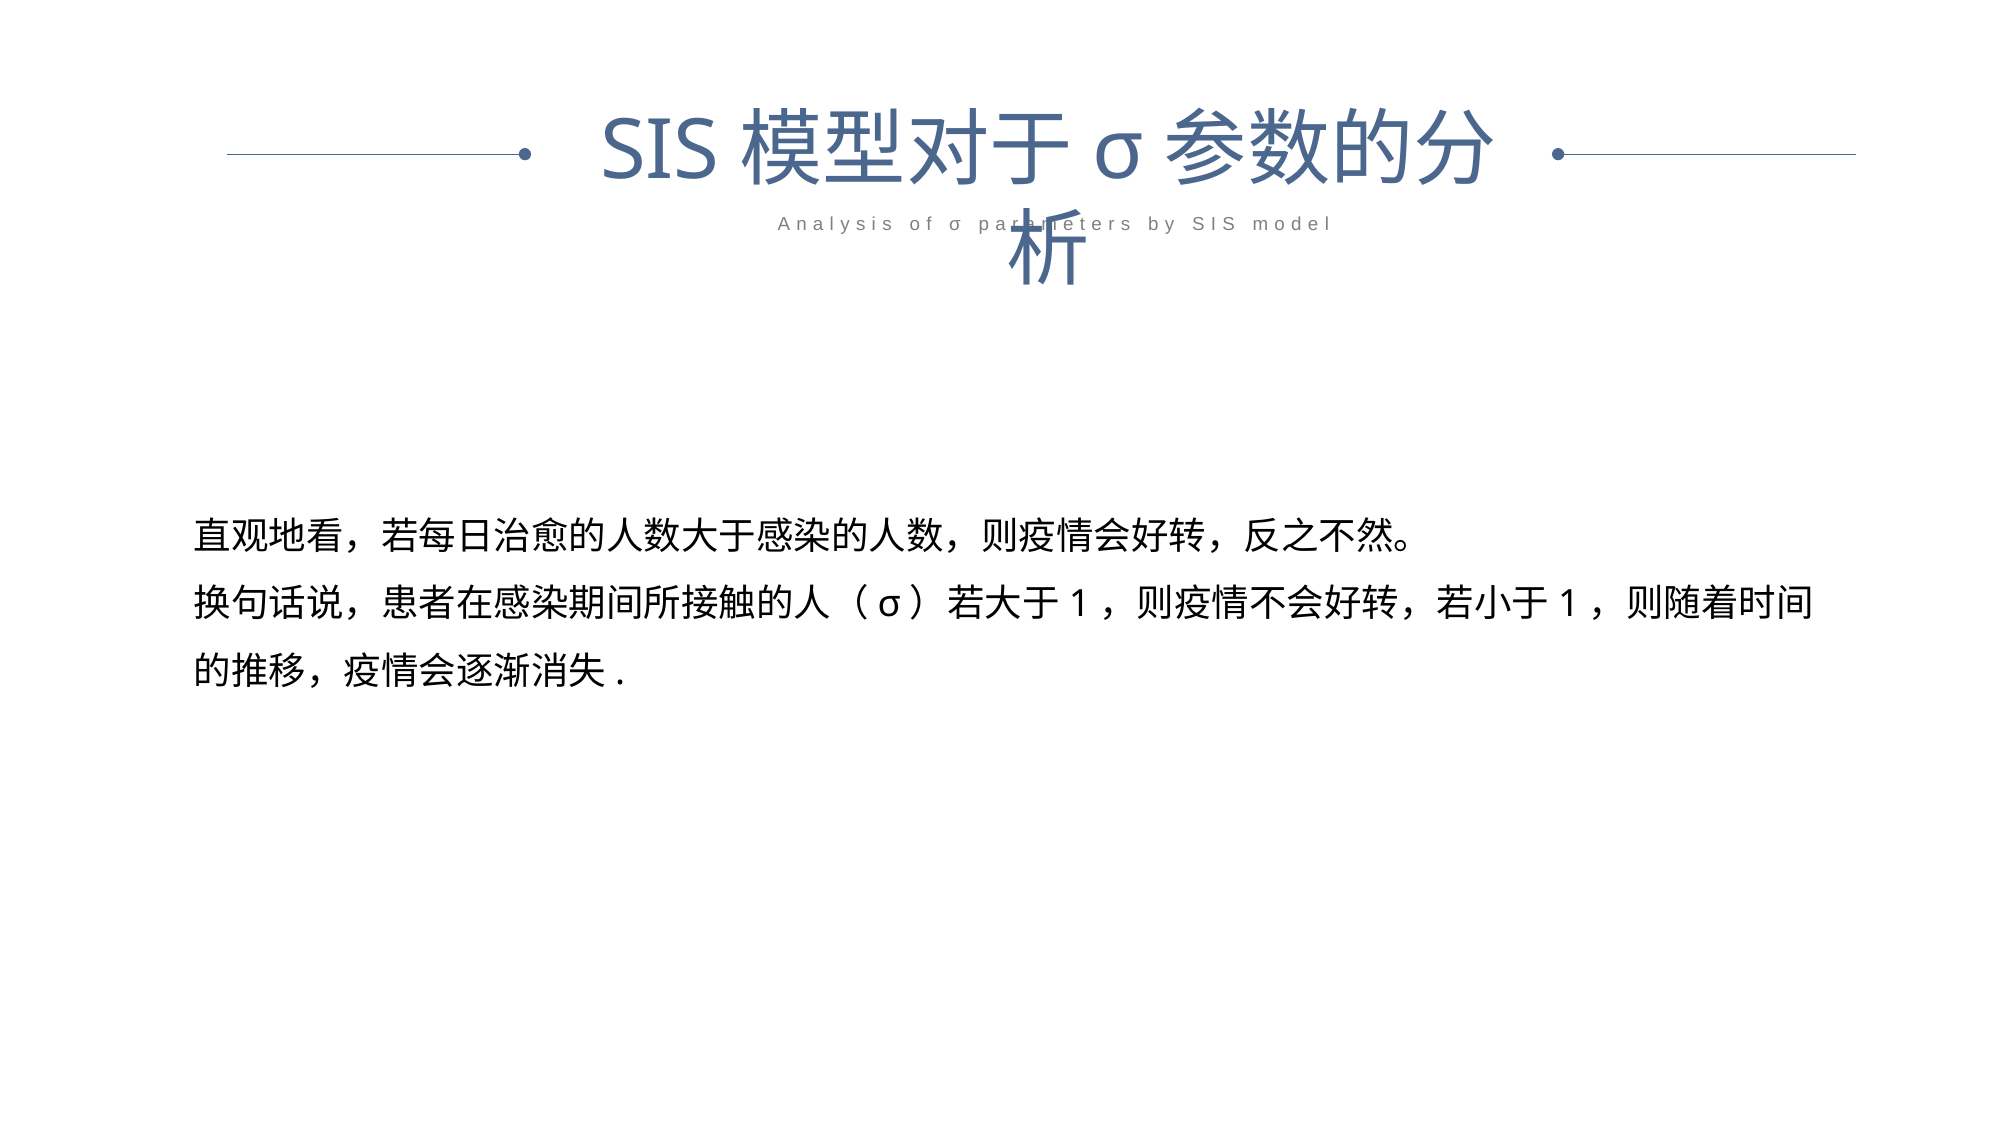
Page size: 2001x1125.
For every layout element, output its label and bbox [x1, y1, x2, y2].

text_box [227, 154, 1856, 226]
text_box [0, 0, 2000, 1125]
